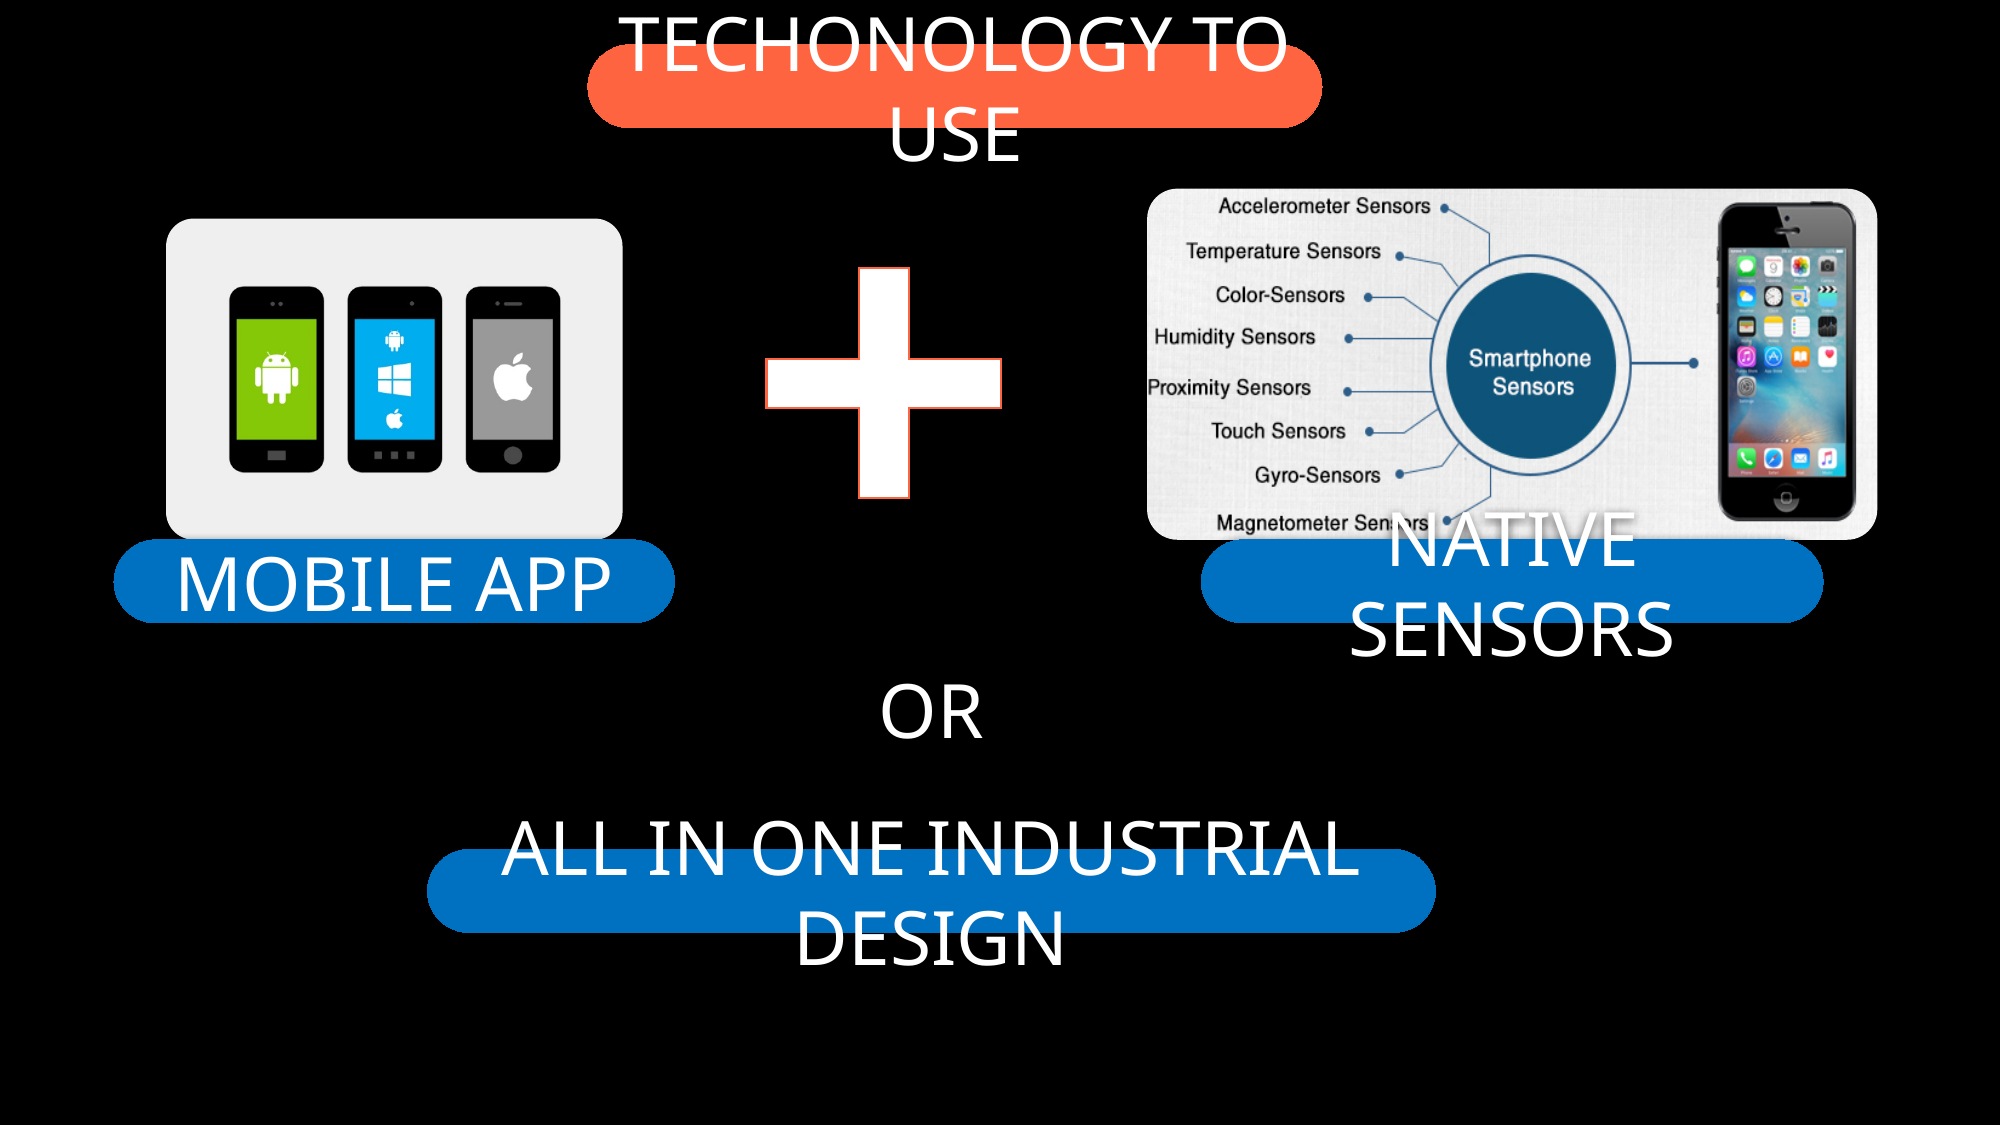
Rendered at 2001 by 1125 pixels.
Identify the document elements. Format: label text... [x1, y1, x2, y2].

text_box ALL IN ONE INDUSTRIAL DESIGN [427, 849, 1436, 933]
text_box TECHONOLOGY TO USE [587, 44, 1323, 128]
text_box NATIVE SENSORS [1201, 540, 1824, 623]
text_box [765, 267, 1002, 499]
picture [166, 218, 623, 540]
picture [1147, 188, 1878, 540]
text_box OR [394, 683, 1469, 823]
text_box MOBILE APP [113, 539, 675, 623]
